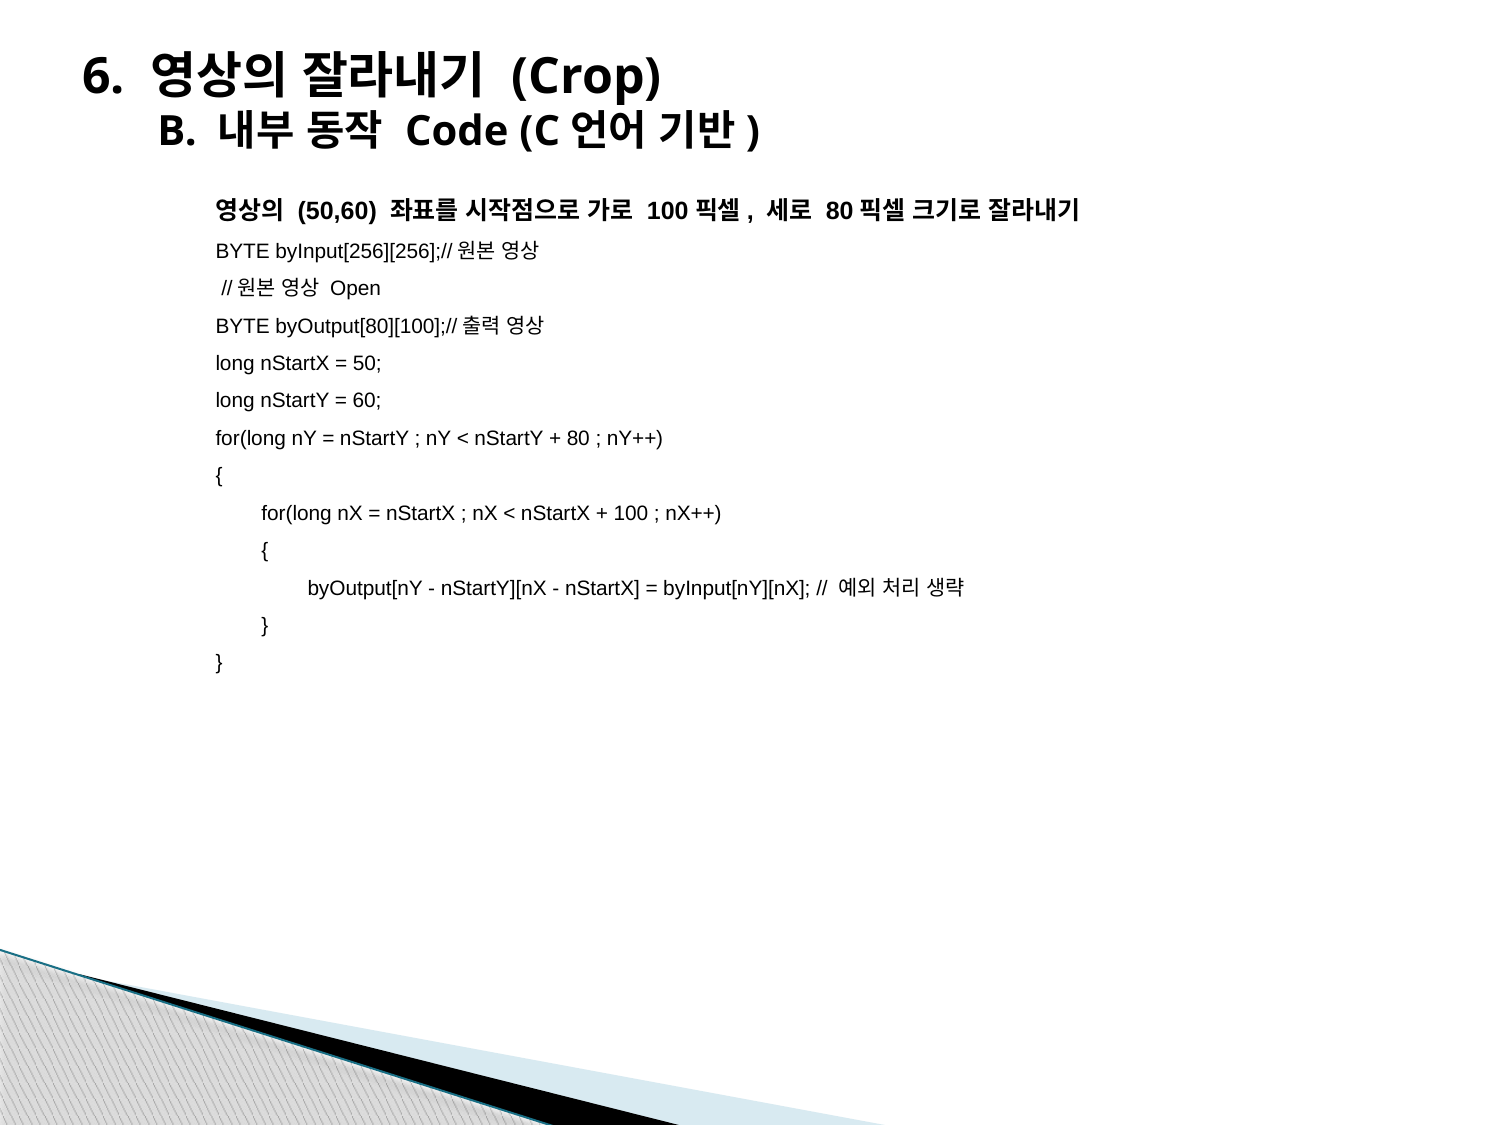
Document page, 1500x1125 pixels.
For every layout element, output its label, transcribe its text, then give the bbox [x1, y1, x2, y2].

text_box 영상의 (50,60) 좌표를 시작점으로 가로 100픽셀, 세로 80픽셀 크기로 잘라내기 BYTE byInput[256][256];//원본 영상 //원본 영상 Open BYTE byOutput[80][100];//출력 영상 long nStartX = 50; long nStartY = 60; for(long nY = nStartY ; nY < nStartY + 80 ; nY++) { for(long nX = nStartX ; nX < nStartX + 100 ; nX++) { byOutput[nY - nStartY][nX - nStartX] = byInput[nY][nX]; // 예외 처리 생략 } } [200, 172, 1096, 682]
text_box 6. 영상의 잘라내기 (Crop) B. 내부 동작 Code (C언어 기반) [67, 36, 776, 162]
